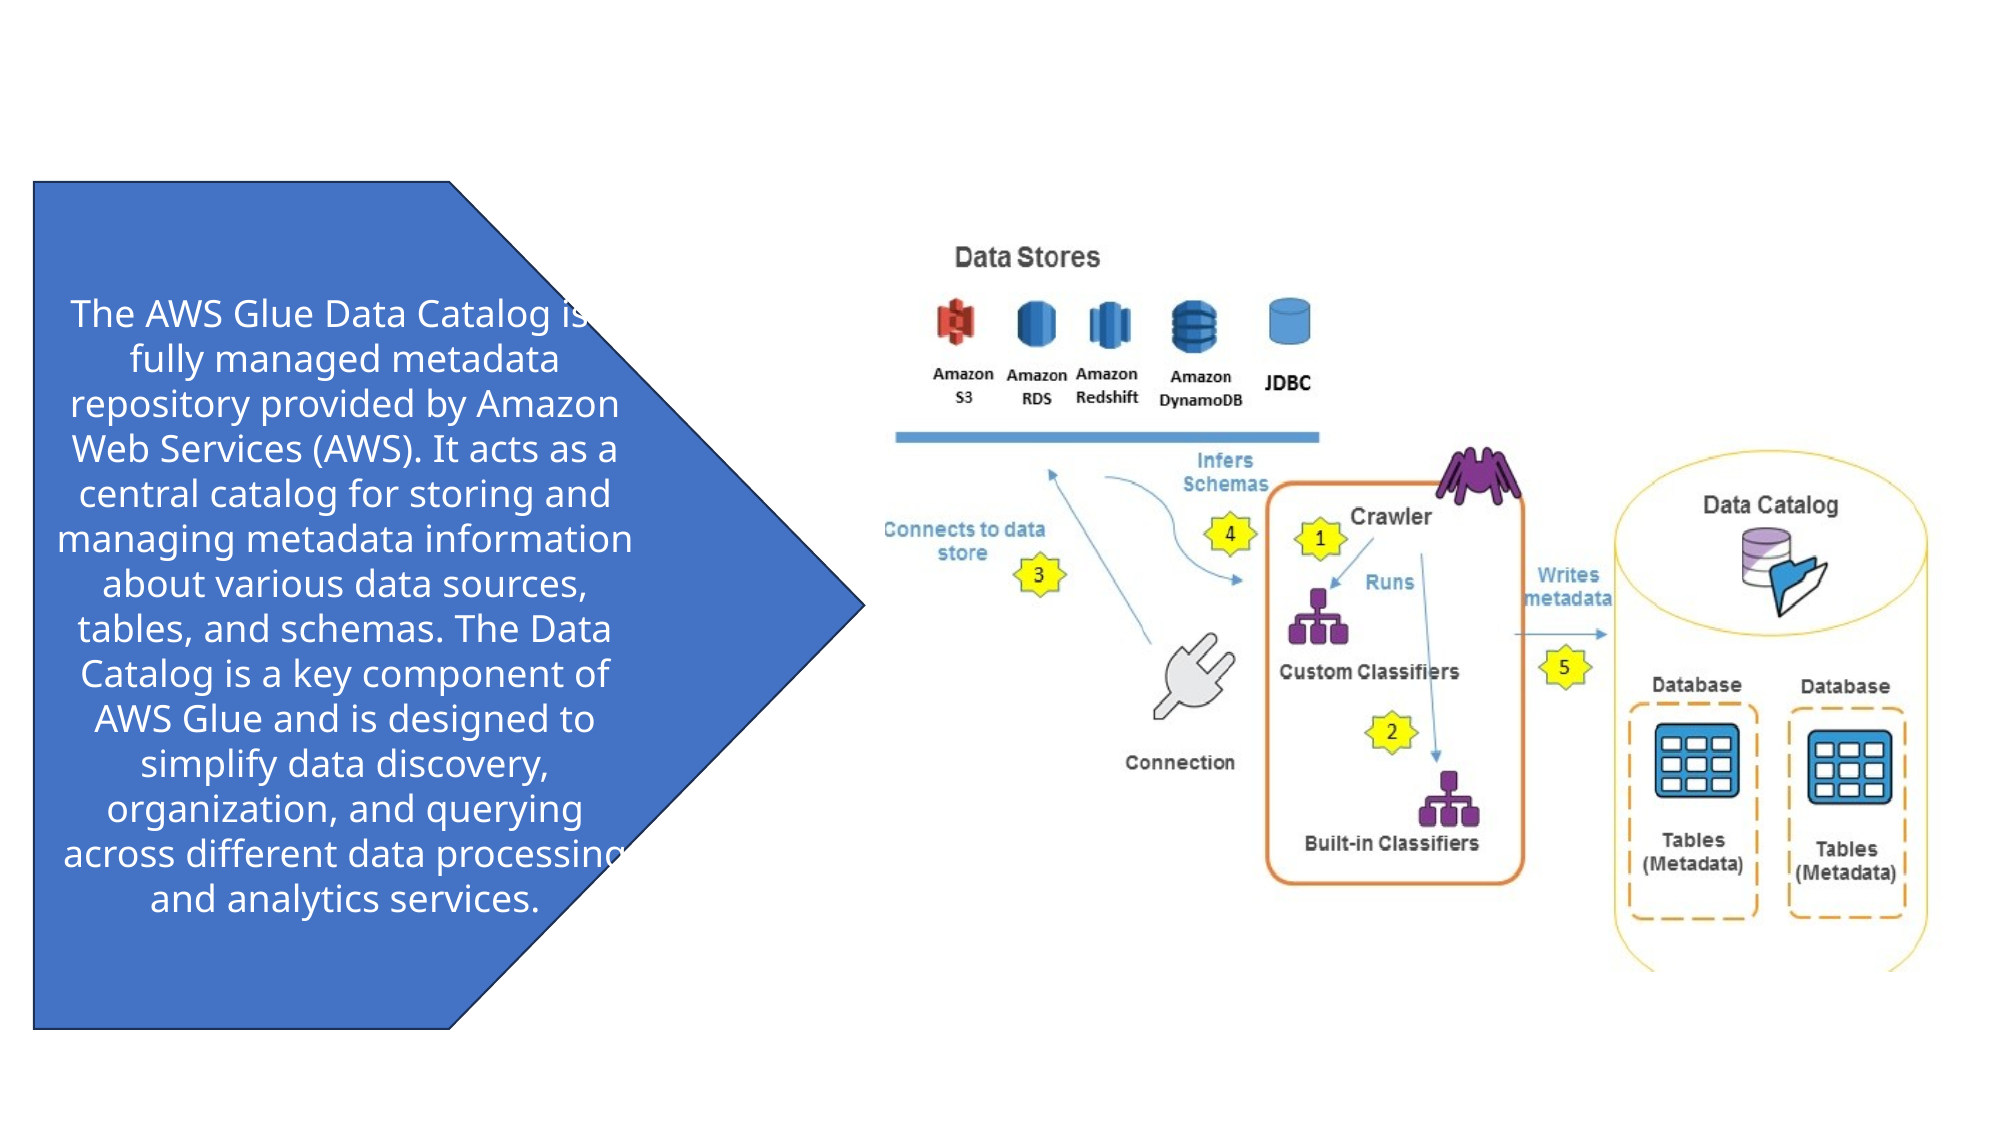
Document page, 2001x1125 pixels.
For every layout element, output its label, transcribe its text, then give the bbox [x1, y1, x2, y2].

text_box The AWS Glue Data Catalog is a fully managed metadata repository provided by Amazon Web Services (AWS). It acts as a central catalog for storing and managing metadata information about various data sources, tables, and schemas. The Data Catalog is a key component of AWS Glue and is designed to simplify data discovery, organization, and querying across different data processing and analytics services. [32, 180, 866, 1030]
picture [885, 239, 2000, 972]
